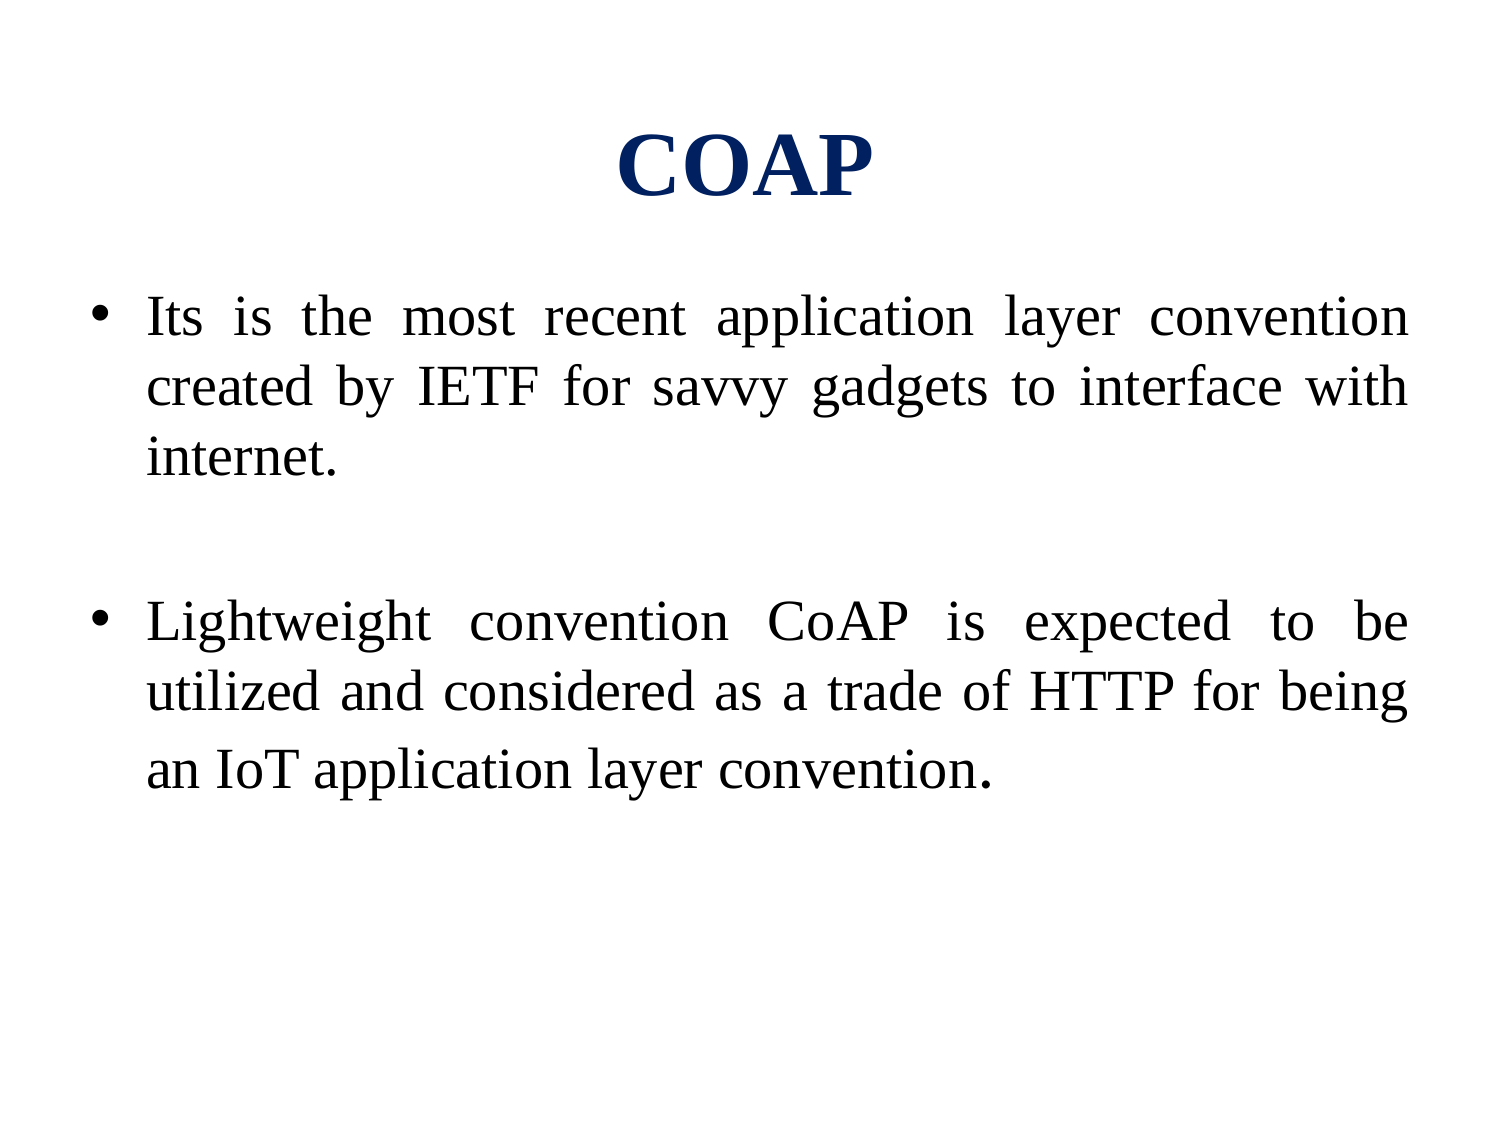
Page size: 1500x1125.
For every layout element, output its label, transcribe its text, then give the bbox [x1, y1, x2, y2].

list Its is the most recent application layer convention created by IETF for savvy gadgets to interface with internet. Lightweight convention CoAP is expected to be utilized and considered as a trade of HTTP for being an IoT application layer convention. [75, 269, 1425, 1005]
title COAP [70, 82, 1421, 237]
